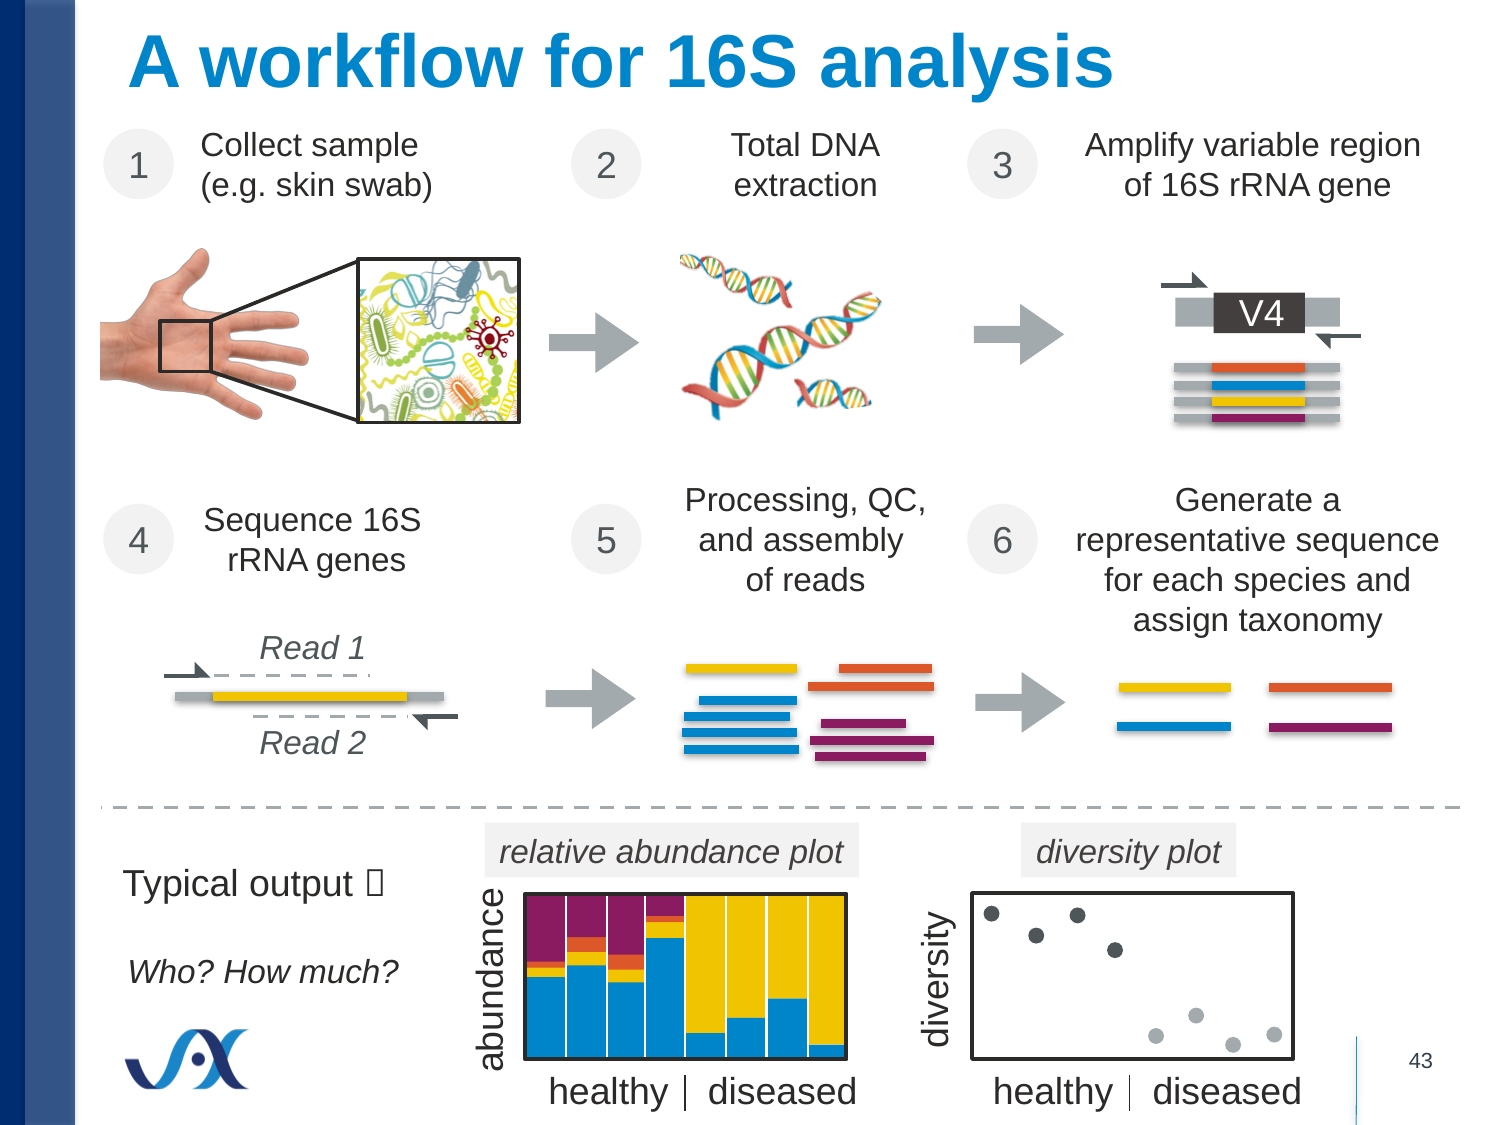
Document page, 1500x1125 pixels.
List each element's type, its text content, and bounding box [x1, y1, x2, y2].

text_box [1105, 940, 1126, 961]
text_box Total DNA extraction [715, 115, 896, 211]
text_box [945, 1038, 1328, 1123]
text_box diseased [1137, 1091, 1317, 1120]
text_box [1319, 296, 1342, 329]
text_box diversity plot [1021, 822, 1237, 878]
text_box Collect sample (e.g. skin swab) [185, 115, 449, 211]
text_box [1148, 1026, 1164, 1030]
text_box diversity [903, 896, 963, 1064]
text_box [981, 903, 1002, 924]
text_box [1319, 335, 1362, 345]
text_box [163, 666, 206, 676]
text_box 5 [568, 501, 644, 577]
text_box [1161, 276, 1204, 286]
text_box [1026, 925, 1047, 946]
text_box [416, 716, 459, 726]
text_box [1186, 1005, 1207, 1026]
text_box Read 1 [244, 618, 395, 674]
text_box Processing, QC, and assembly of reads [644, 470, 968, 606]
text_box relative abundance plot [484, 822, 859, 878]
picture [100, 248, 310, 421]
picture [110, 1011, 268, 1106]
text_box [210, 371, 354, 422]
title A workflow for 16S analysis [127, 0, 1473, 111]
text_box [970, 891, 1295, 1061]
text_box 4 [101, 501, 176, 577]
text_box Typical output  [107, 851, 452, 912]
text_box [210, 260, 358, 321]
text_box healthy [533, 1068, 684, 1120]
picture [359, 260, 518, 421]
text_box 3 [808, 687, 934, 691]
text_box Amplify variable region of 16S rRNA gene [1029, 115, 1487, 211]
text_box [546, 310, 642, 376]
text_box healthy [978, 1061, 1129, 1120]
text_box [1212, 291, 1224, 335]
text_box Who? How much? [112, 942, 483, 998]
picture [671, 232, 890, 459]
text_box [1173, 296, 1212, 329]
text_box 1 [101, 126, 176, 202]
text_box 3 [1269, 688, 1392, 692]
text_box abundance [457, 873, 518, 1088]
text_box 2 [568, 126, 644, 202]
text_box 3 [965, 126, 1040, 202]
text_box Sequence 16S rRNA genes [188, 490, 446, 586]
text_box Generate a representative sequence for each species and assign taxonomy [1050, 470, 1466, 646]
text_box Read 2 [244, 713, 395, 769]
text_box V4 [1224, 281, 1319, 342]
text_box [1067, 905, 1088, 926]
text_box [525, 892, 847, 1060]
slide_number 43 [1097, 1030, 1448, 1091]
text_box [973, 670, 1068, 735]
text_box diseased [693, 1059, 873, 1120]
text_box 6 [965, 501, 1040, 577]
text_box [543, 666, 638, 732]
text_box [1265, 1024, 1284, 1030]
text_box [971, 302, 1067, 367]
text_box 3 [839, 669, 932, 673]
